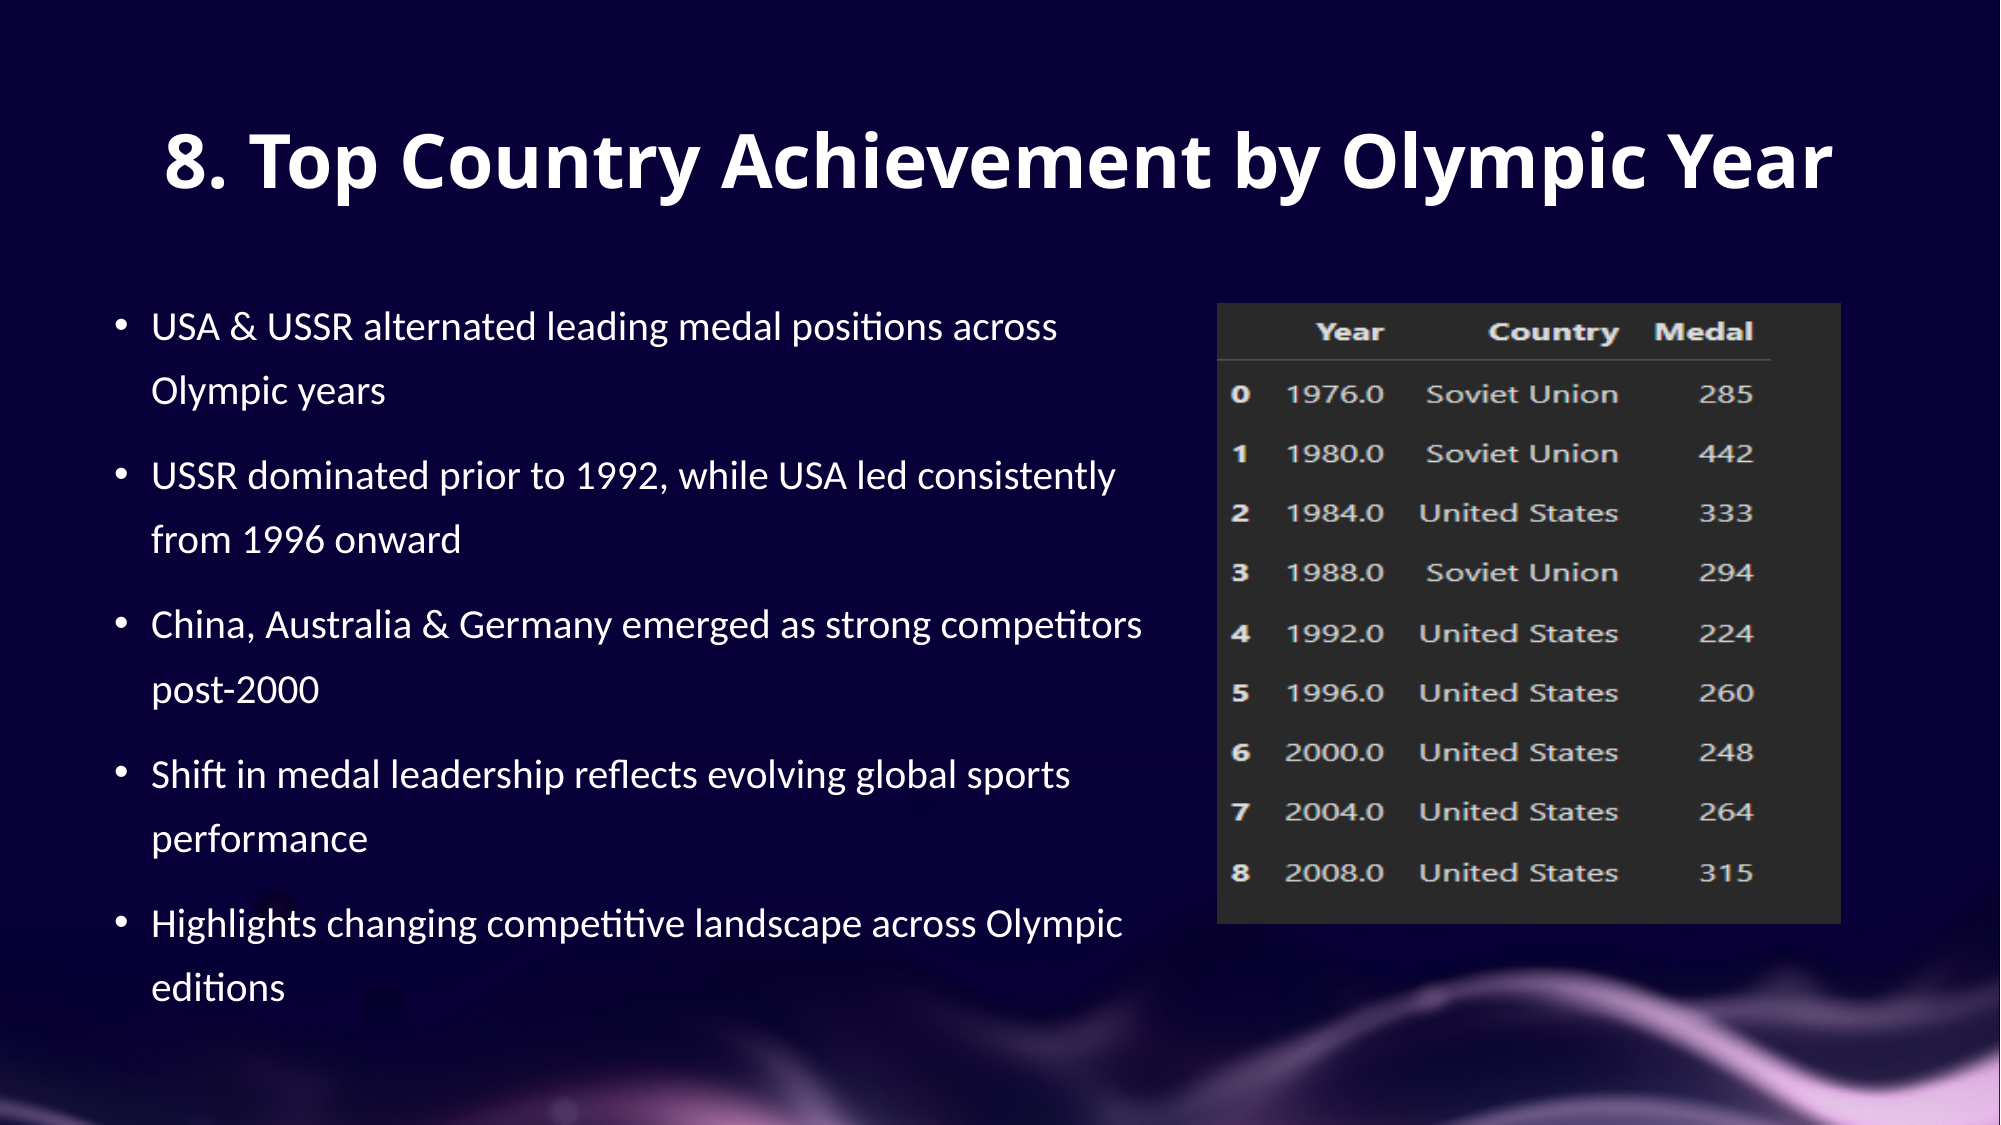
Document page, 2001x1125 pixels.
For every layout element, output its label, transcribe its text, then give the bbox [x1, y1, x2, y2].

list USA & USSR alternated leading medal positions across Olympic years USSR dominated prior to 1992, while USA led consistently from 1996 onward China, Australia & Germany emerged as strong competitors post-2000 Shift in medal leadership reflects evolving global sports performance Highlights changing competitive landscape across Olympic editions [114, 284, 1145, 1014]
title 8. Top Country Achievement by Olympic Year [114, 53, 1886, 204]
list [1217, 303, 1842, 924]
